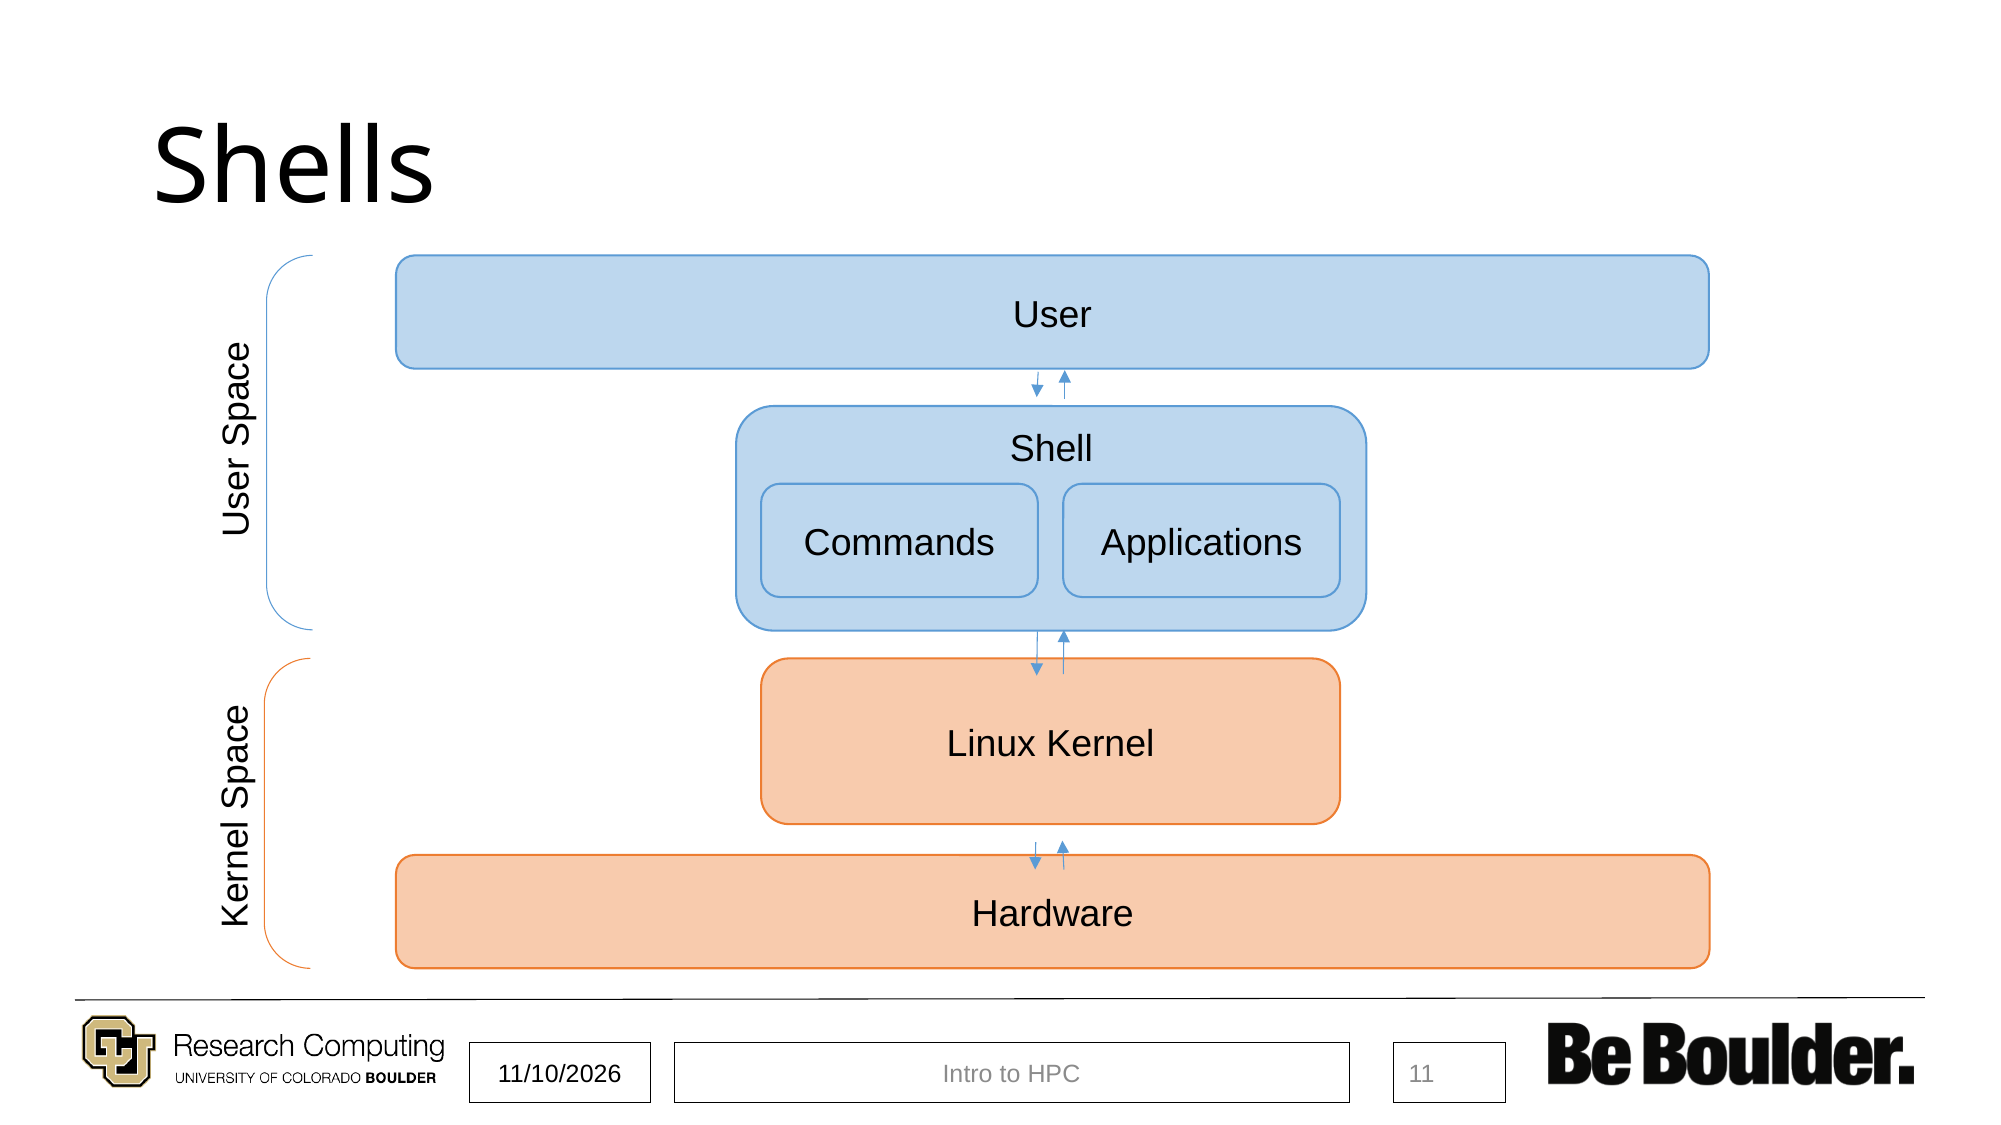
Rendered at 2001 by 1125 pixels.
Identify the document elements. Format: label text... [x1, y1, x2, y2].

picture [1524, 1015, 1938, 1088]
text_box [266, 254, 313, 631]
text_box Shell [735, 404, 1368, 632]
text_box User [394, 254, 1710, 370]
text_box User Space [203, 311, 264, 552]
text_box Linux Kernel [760, 657, 1342, 826]
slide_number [469, 1042, 651, 1103]
footer Intro to HPC [674, 1042, 1350, 1103]
text_box Hardware [394, 853, 1711, 970]
text_box [263, 657, 311, 969]
text_box Commands [760, 482, 1039, 599]
text_box Applications [1062, 482, 1341, 599]
text_box Kernel Space [202, 683, 263, 944]
slide_number 11 [1393, 1042, 1506, 1103]
text_box Shells [137, 59, 1863, 278]
picture [81, 1015, 444, 1088]
